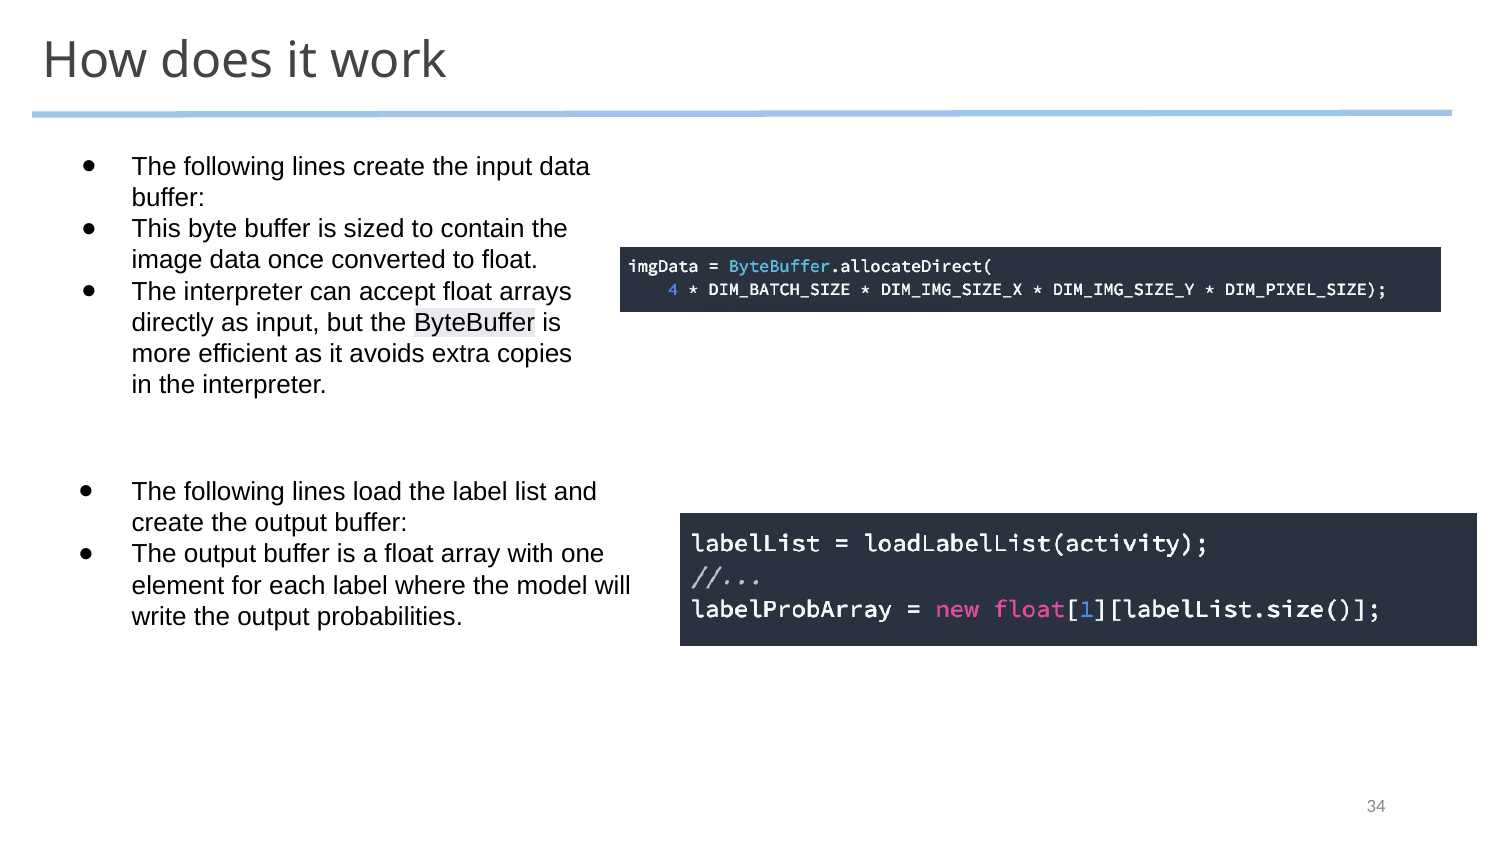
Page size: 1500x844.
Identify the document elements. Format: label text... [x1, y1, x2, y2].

picture [620, 247, 1441, 312]
picture [679, 513, 1477, 646]
title How does it work [30, 6, 1325, 116]
text_box The following lines create the input data buffer: This byte buffer is sized to contain the image data once converted to float. The interpreter can accept float arrays directly as input, but the ByteBuffer is more efficient as it avoids extra copies in the interpreter. [41, 134, 615, 440]
text_box The following lines load the label list and create the output buffer: The output buffer is a float array with one element for each label where the model will write the output probabilities. [41, 459, 680, 737]
slide_number 34 [1059, 782, 1397, 827]
